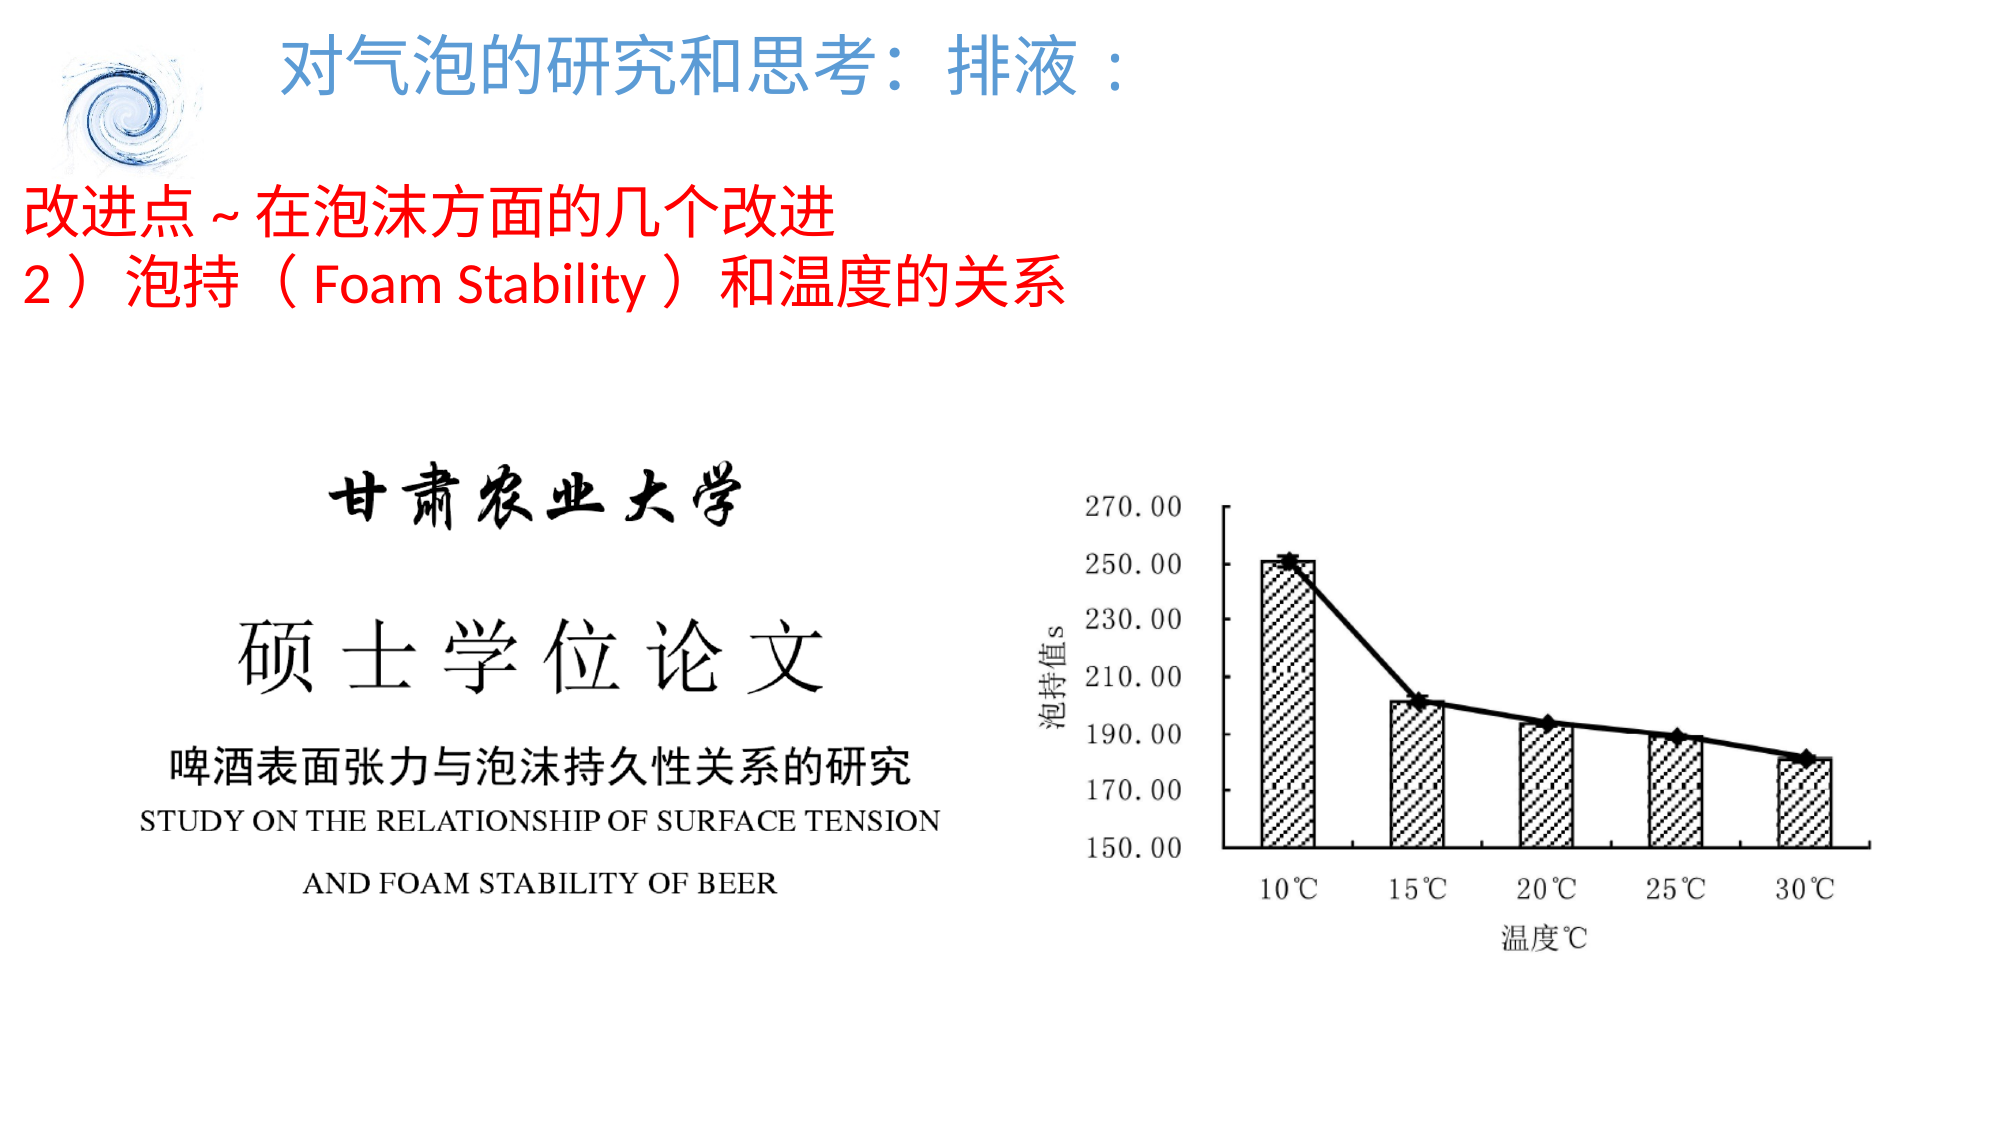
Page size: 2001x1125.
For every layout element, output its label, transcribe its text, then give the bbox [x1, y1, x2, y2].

text_box 对气泡的研究和思考：排液: [263, 15, 1737, 111]
picture [51, 44, 204, 179]
text_box 改进点~在泡沫方面的几个改进 2）泡持（Foam Stability）和温度的关系 [7, 168, 1879, 323]
picture [51, 439, 1949, 977]
